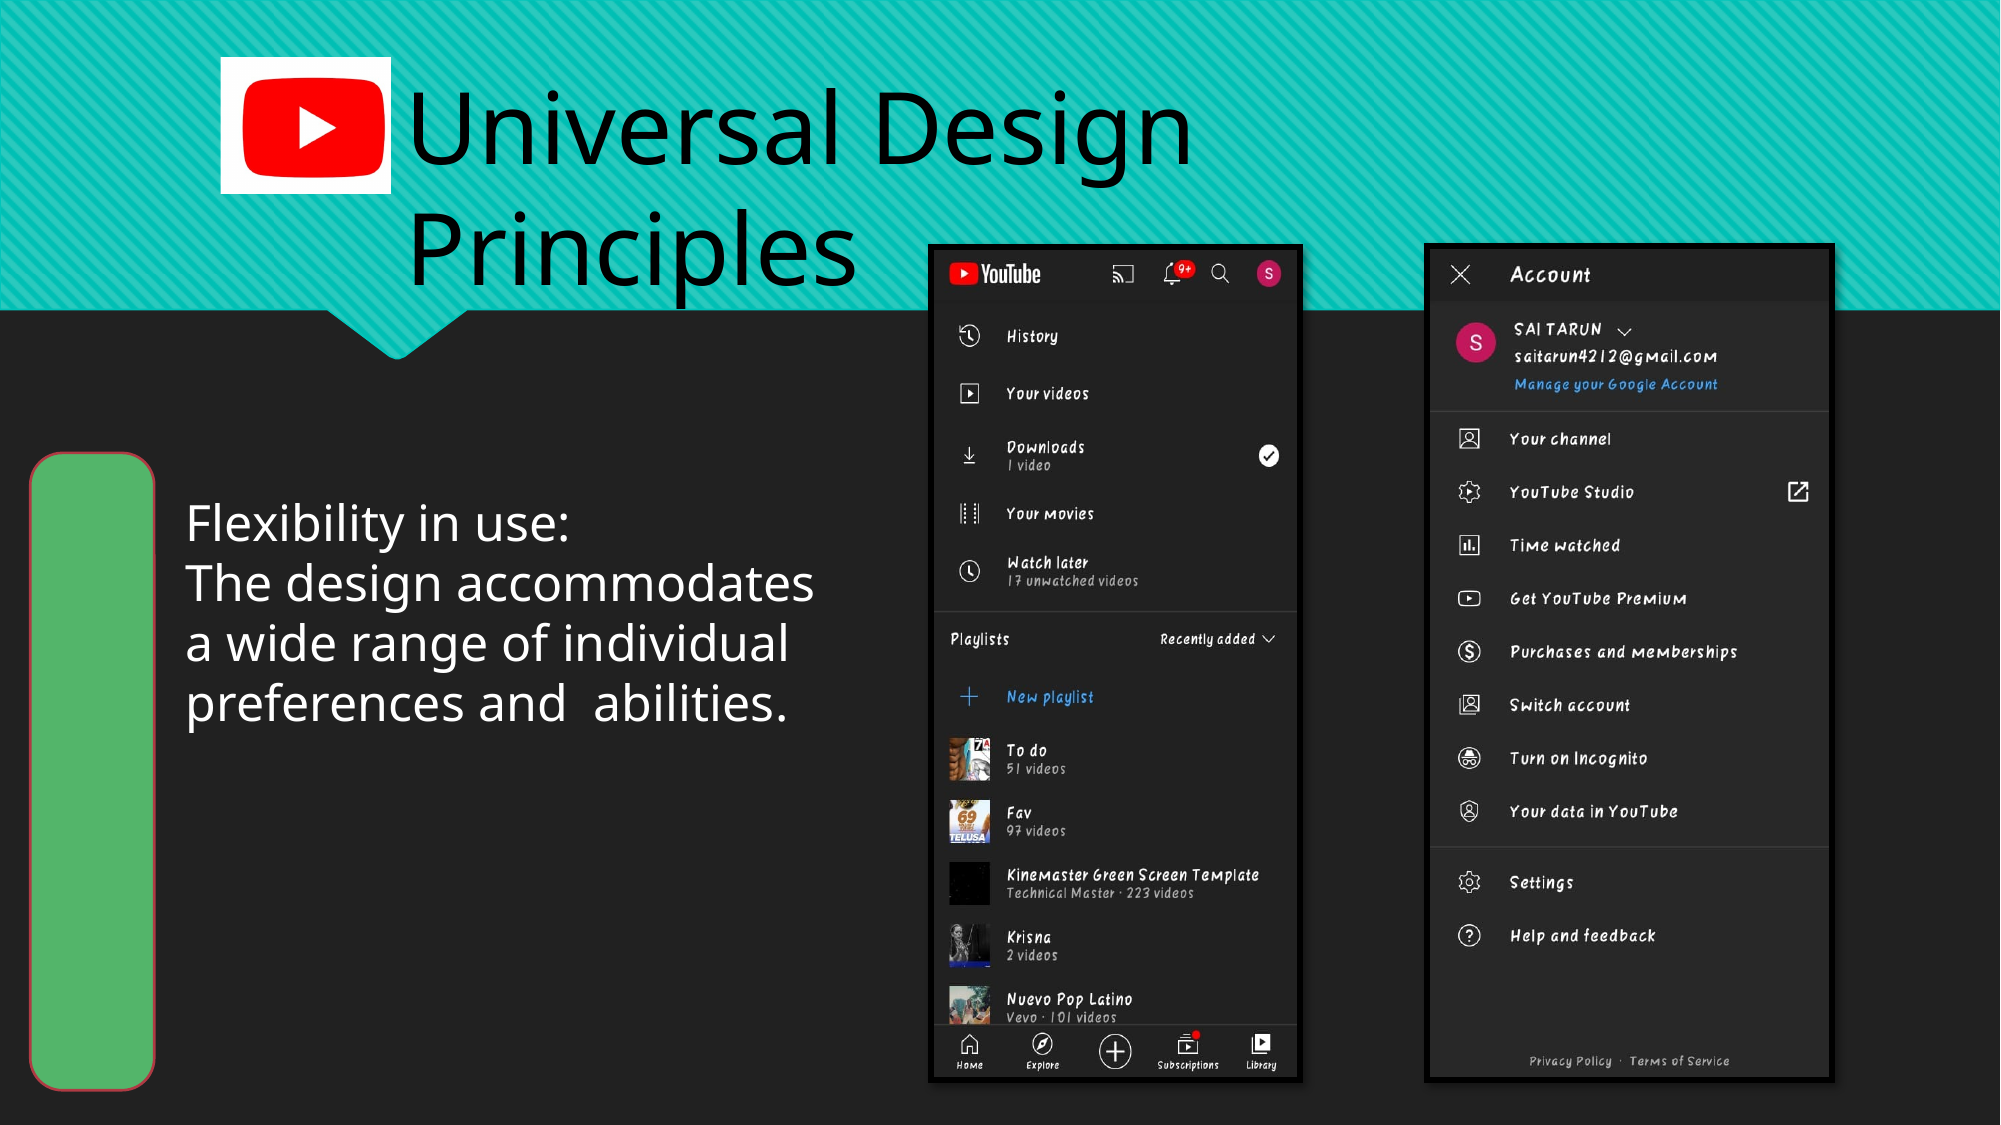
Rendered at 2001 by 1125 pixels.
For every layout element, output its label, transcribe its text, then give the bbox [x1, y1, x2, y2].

picture [1429, 249, 1830, 1078]
text_box [28, 451, 156, 1092]
picture [220, 57, 392, 195]
text_box Universal Design Principles [390, 57, 1552, 313]
picture [933, 249, 1297, 1078]
text_box Flexibility in use: The design accommodates a wide range of individual preferences and abilities. [171, 484, 838, 740]
